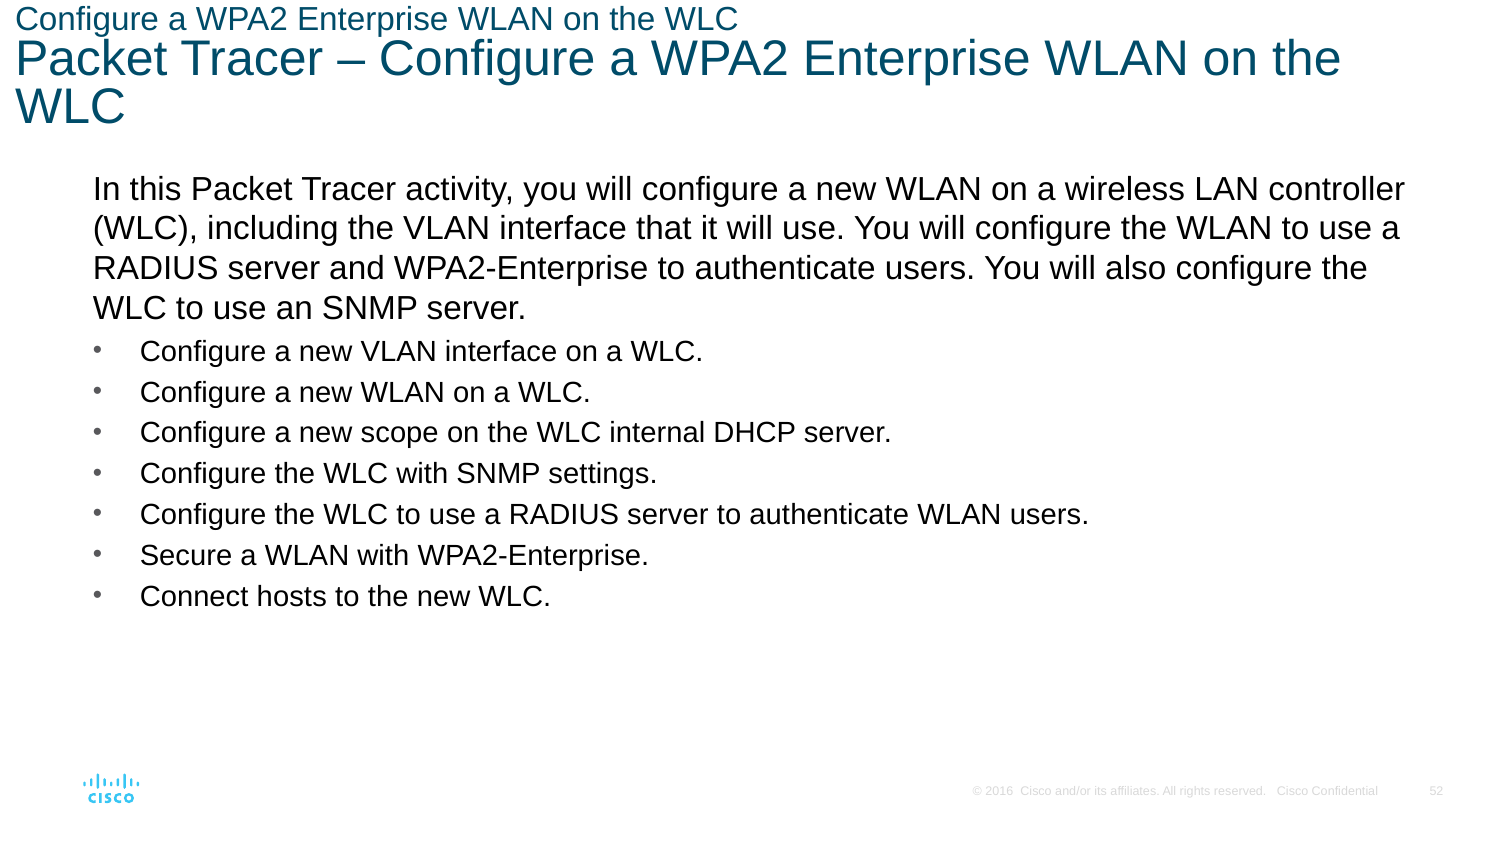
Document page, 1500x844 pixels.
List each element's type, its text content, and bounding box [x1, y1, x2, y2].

list In this Packet Tracer activity, you will configure a new WLAN on a wireless LAN controller (WLC), including the VLAN interface that it will use. You will configure the WLAN to use a RADIUS server and WPA2-Enterprise to authenticate users. You will also configure the WLC to use an SNMP server. Configure a new VLAN interface on a WLC. Configure a new WLAN on a WLC. Configure a new scope on the WLC internal DHCP server. Configure the WLC with SNMP settings. Configure the WLC to use a RADIUS server to authenticate WLAN users. Secure a WLAN with WPA2-Enterprise. Connect hosts to the new WLC. [77, 159, 1437, 726]
title Configure a WPA2 Enterprise WLAN on the WLC Packet Tracer – Configure a WPA2 Enterprise WLAN on the WLC [0, 9, 1369, 130]
